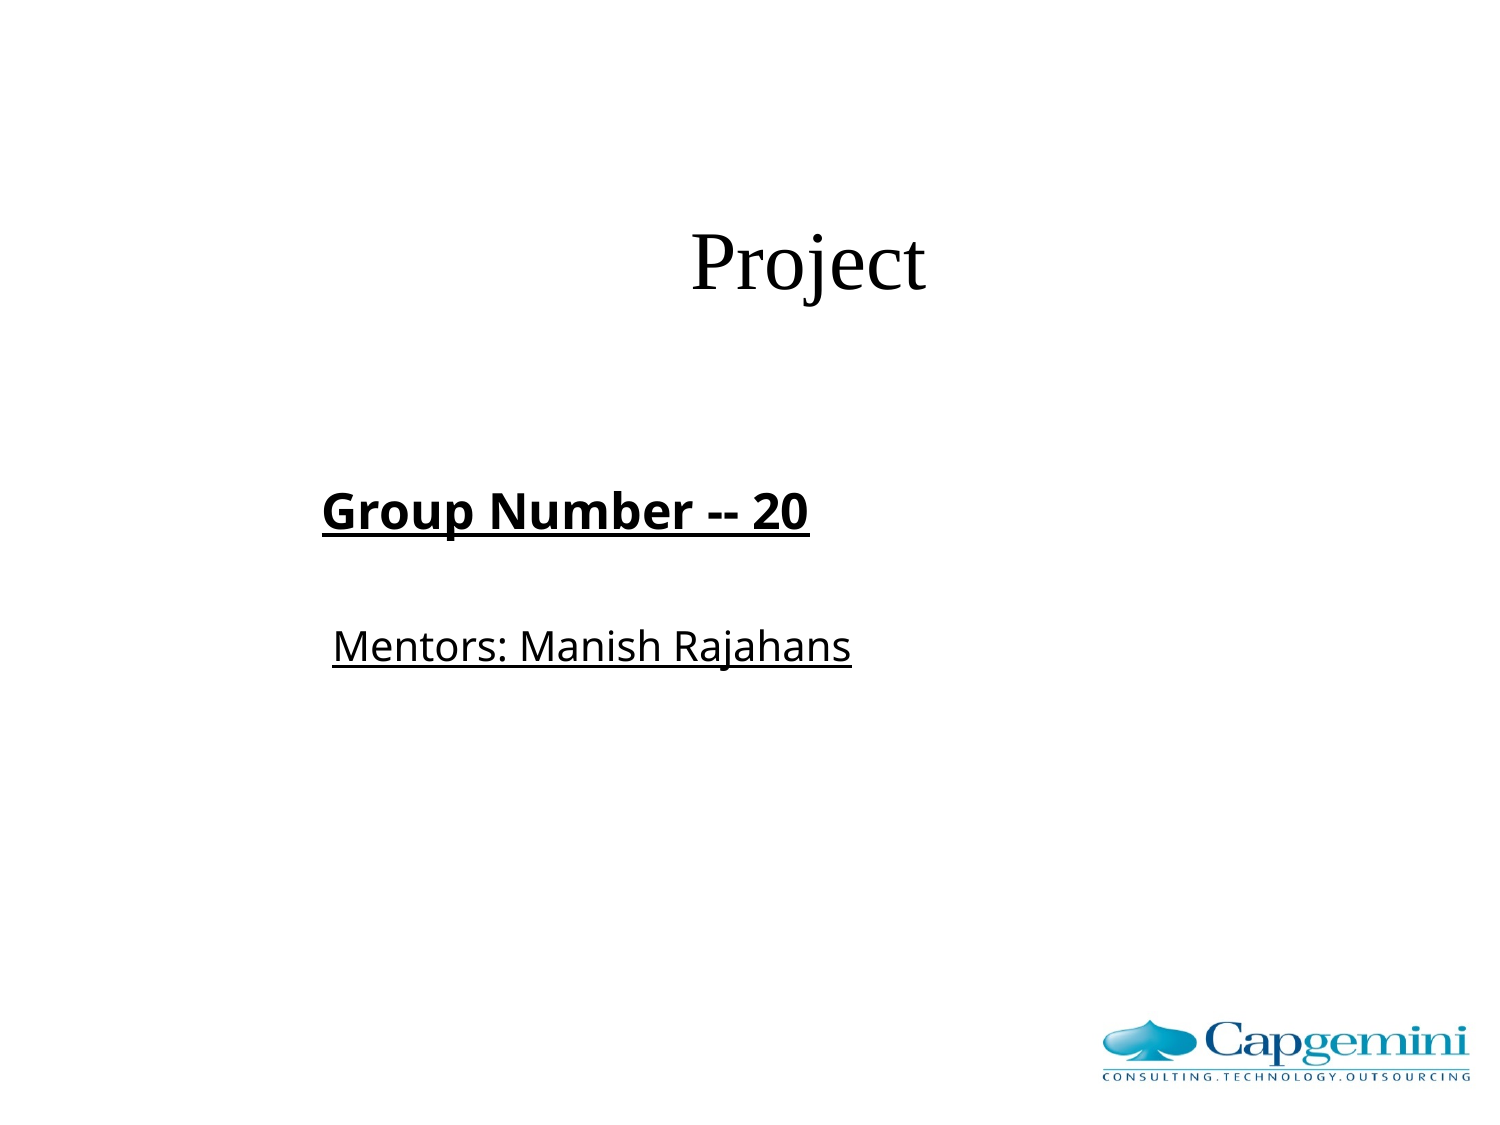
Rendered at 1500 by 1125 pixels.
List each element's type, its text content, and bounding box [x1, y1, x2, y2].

text_box Group Number -- 20 Mentors: Manish Rajahans [306, 478, 1317, 723]
title Project [281, 135, 1336, 474]
picture [1092, 1011, 1478, 1090]
